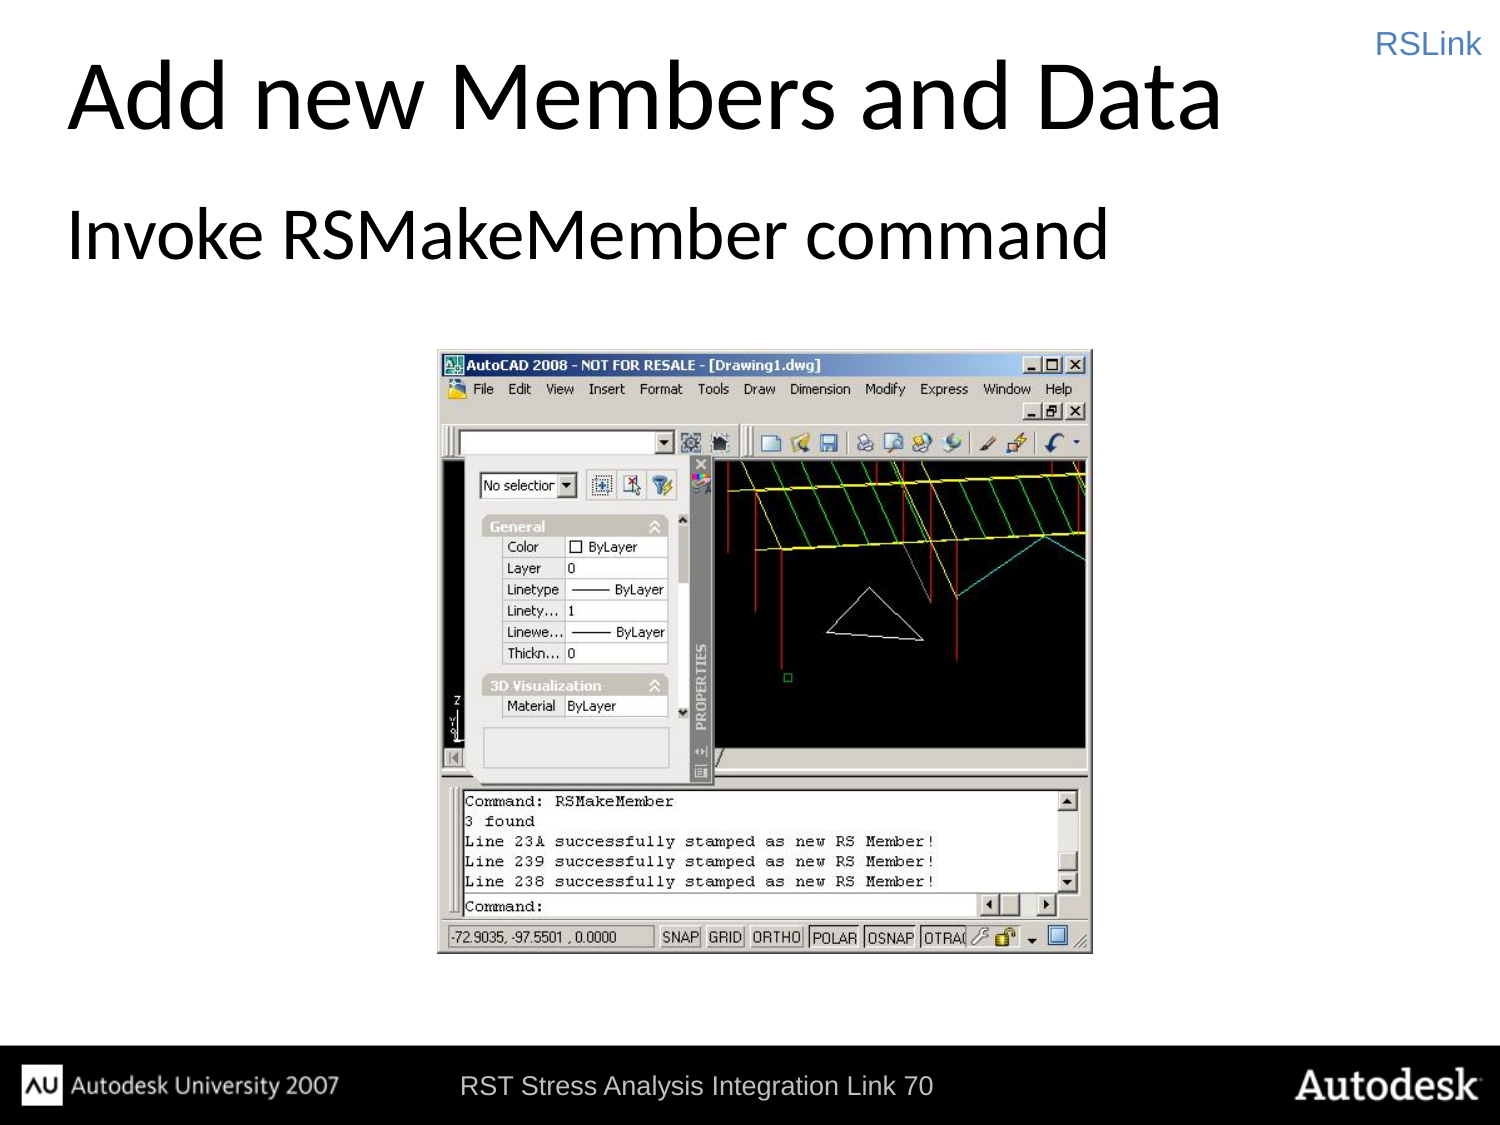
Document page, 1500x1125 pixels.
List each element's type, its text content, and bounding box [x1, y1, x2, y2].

title Add new Members and Data [52, 22, 1483, 185]
list Invoke RSMakeMember command [51, 176, 1420, 1024]
picture [0, 0, 1500, 1125]
text_box RSLink [1151, 22, 1483, 63]
